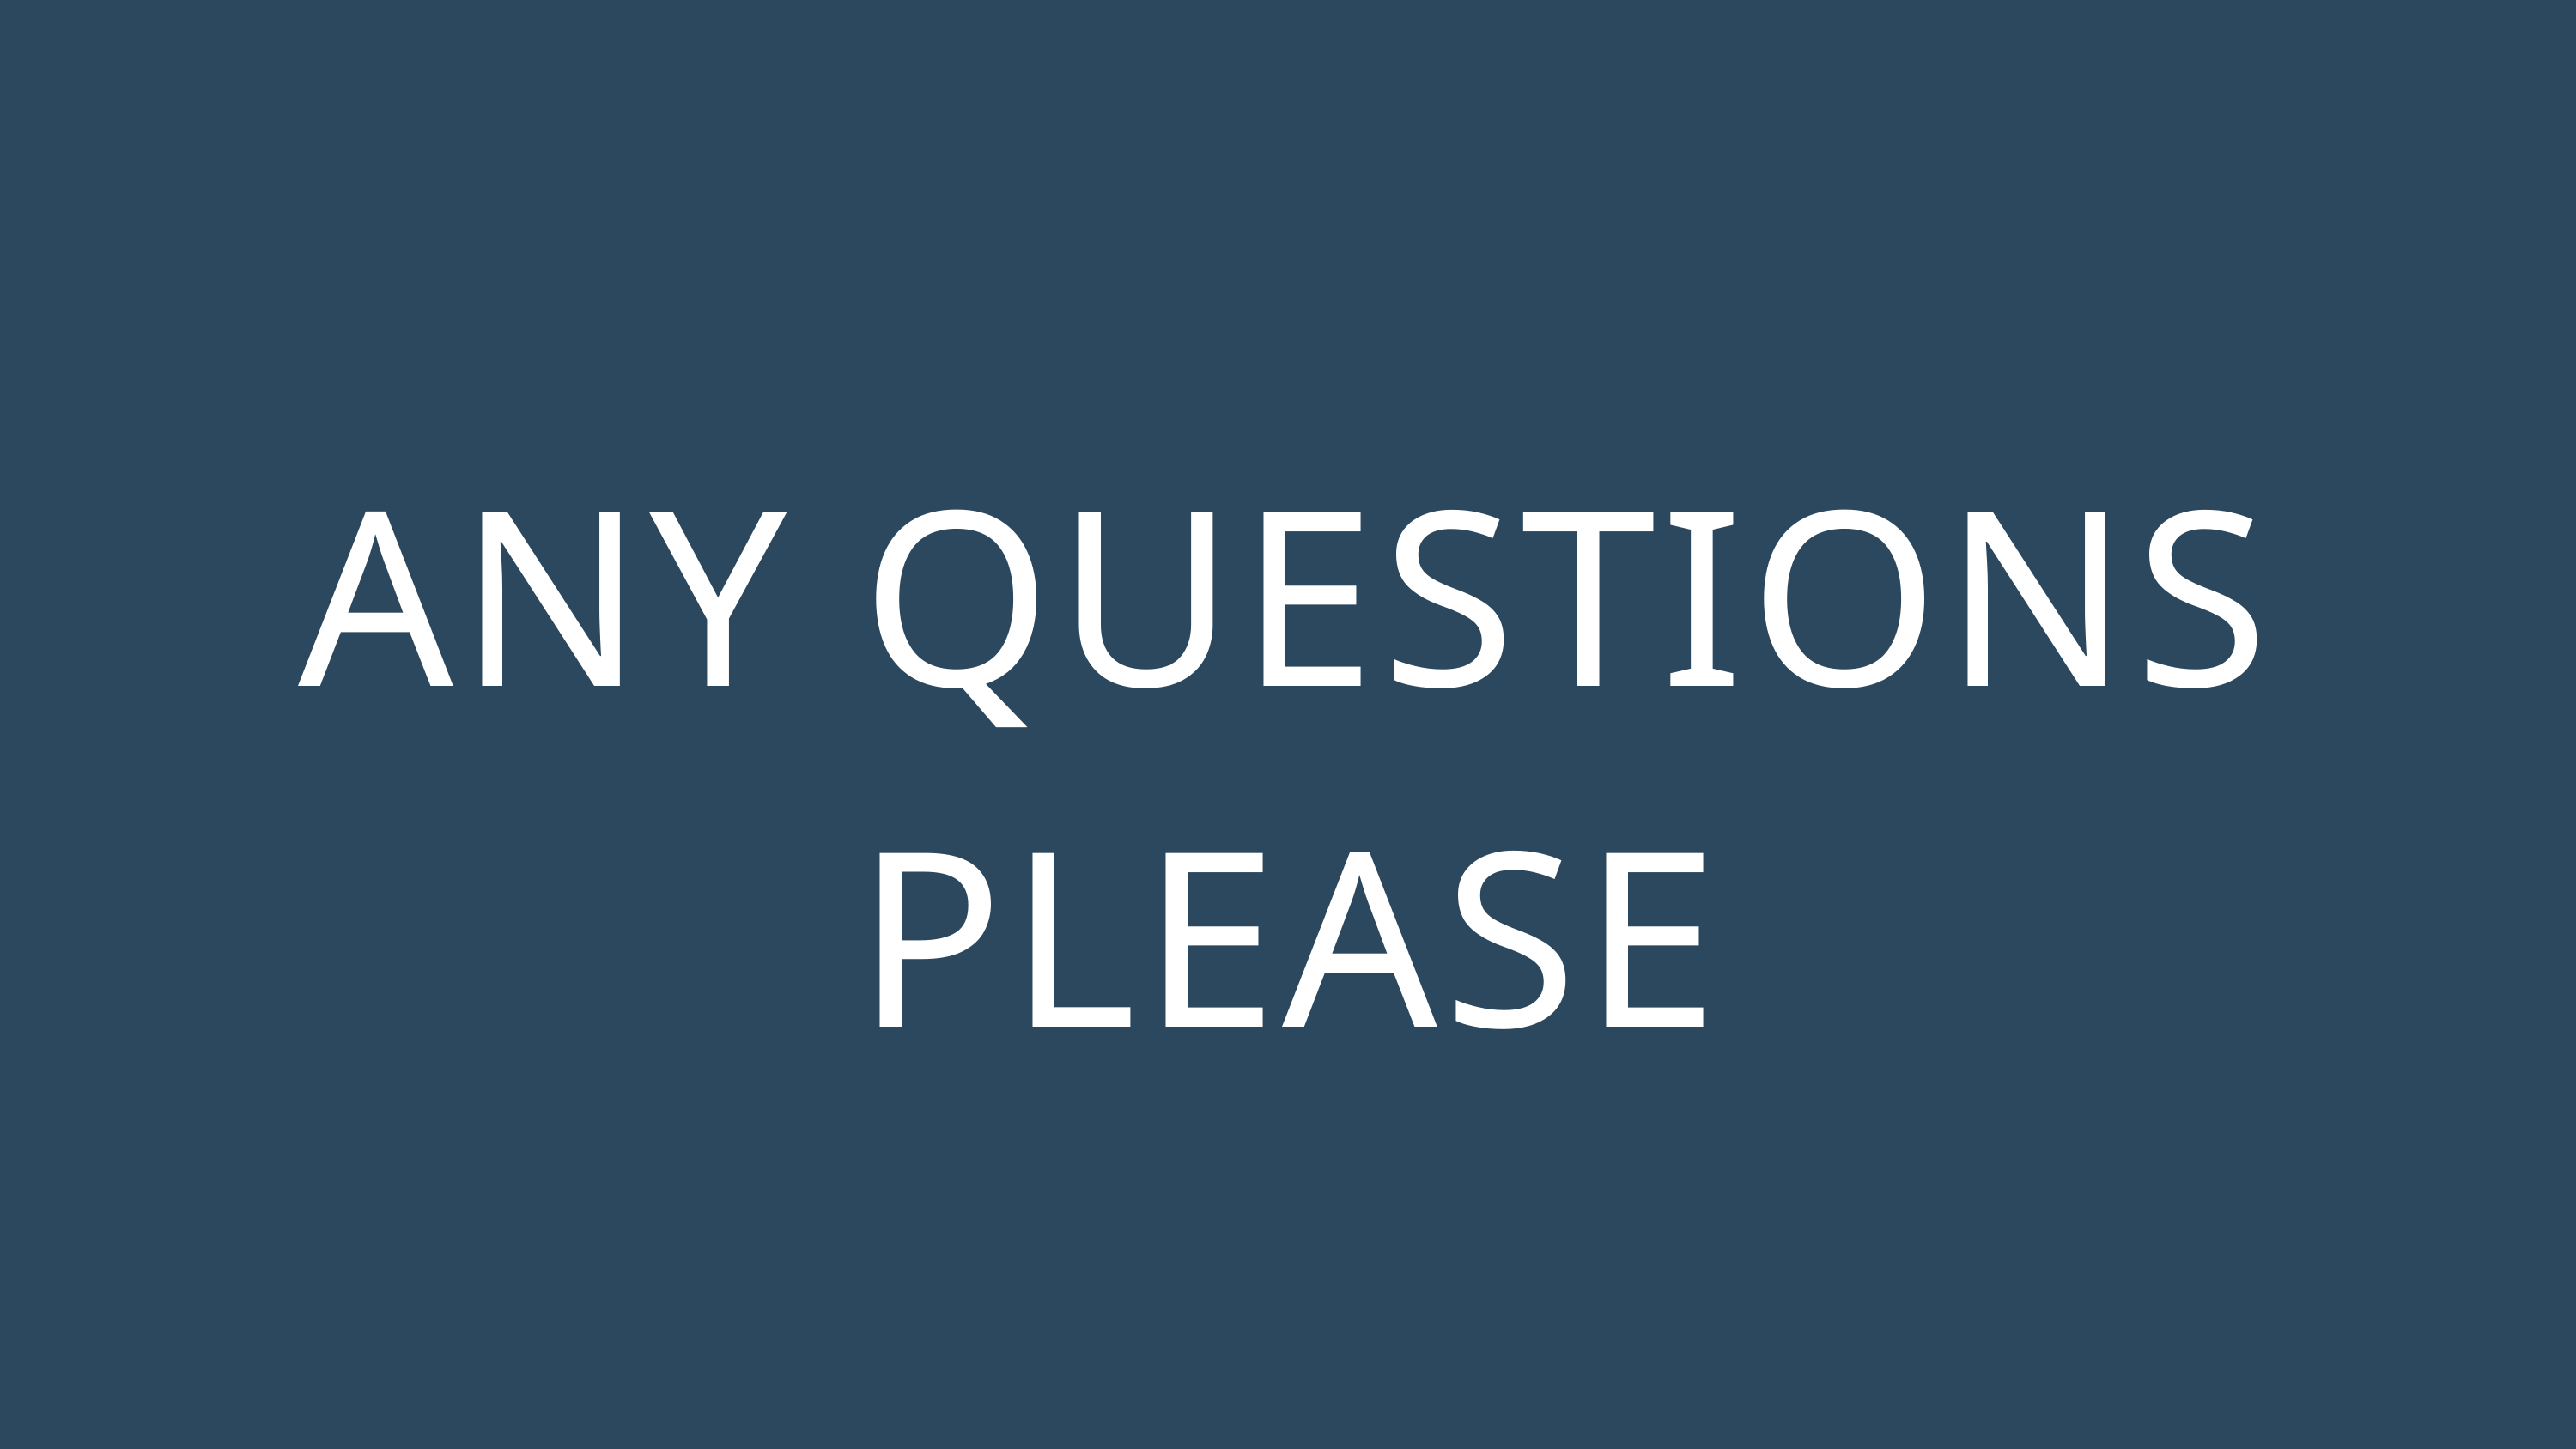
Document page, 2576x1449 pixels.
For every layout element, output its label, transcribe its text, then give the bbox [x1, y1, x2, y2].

text_box ANY QUESTIONS PLEASE [0, 394, 2576, 1076]
